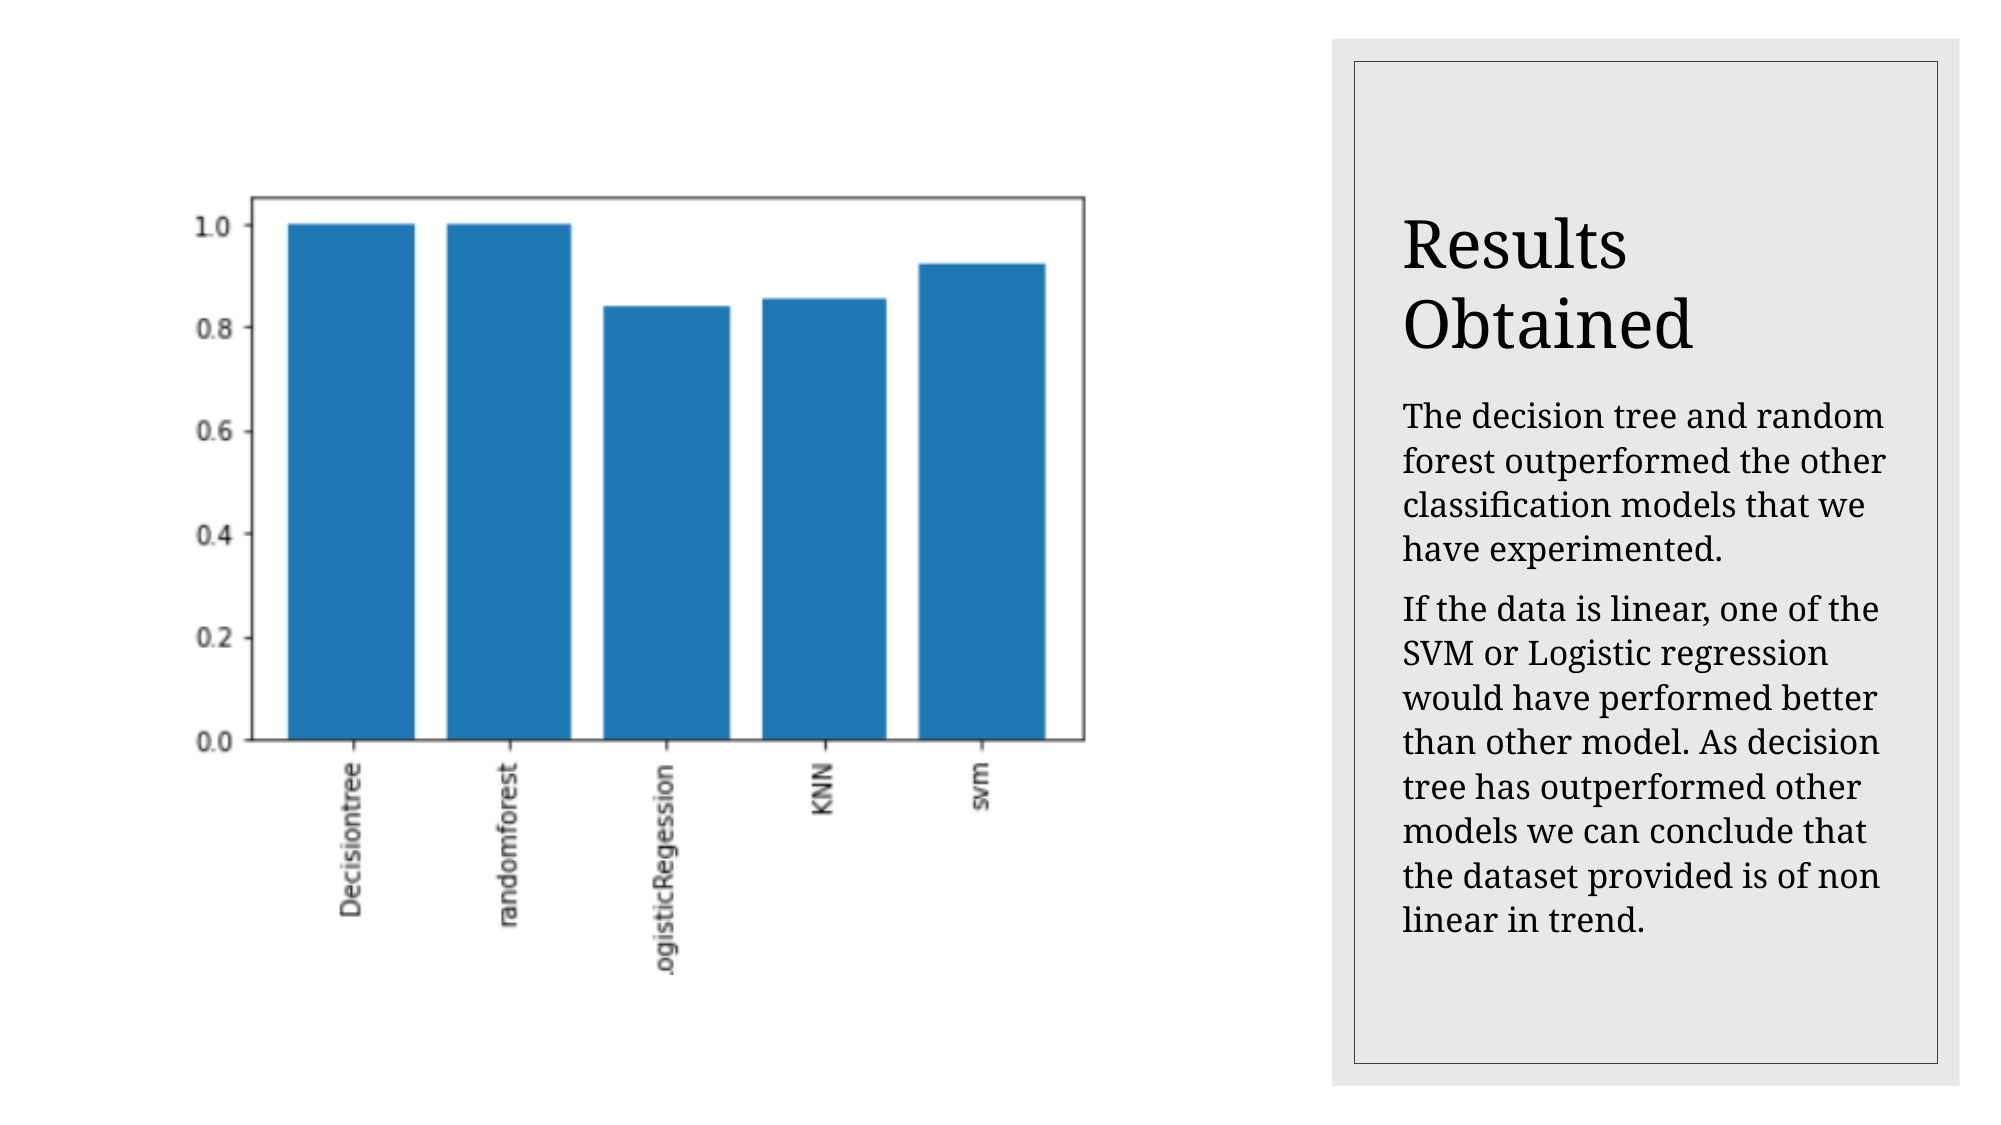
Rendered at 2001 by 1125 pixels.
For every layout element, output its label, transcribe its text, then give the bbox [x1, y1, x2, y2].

list The decision tree and random forest outperformed the other classification models that we have experimented. If the data is linear, one of the SVM or Logistic regression would have performed better than other model. As decision tree has outperformed other models we can conclude that the dataset provided is of non linear in trend. [1387, 383, 1907, 975]
title Results Obtained [1387, 99, 1907, 370]
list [152, 176, 1287, 975]
